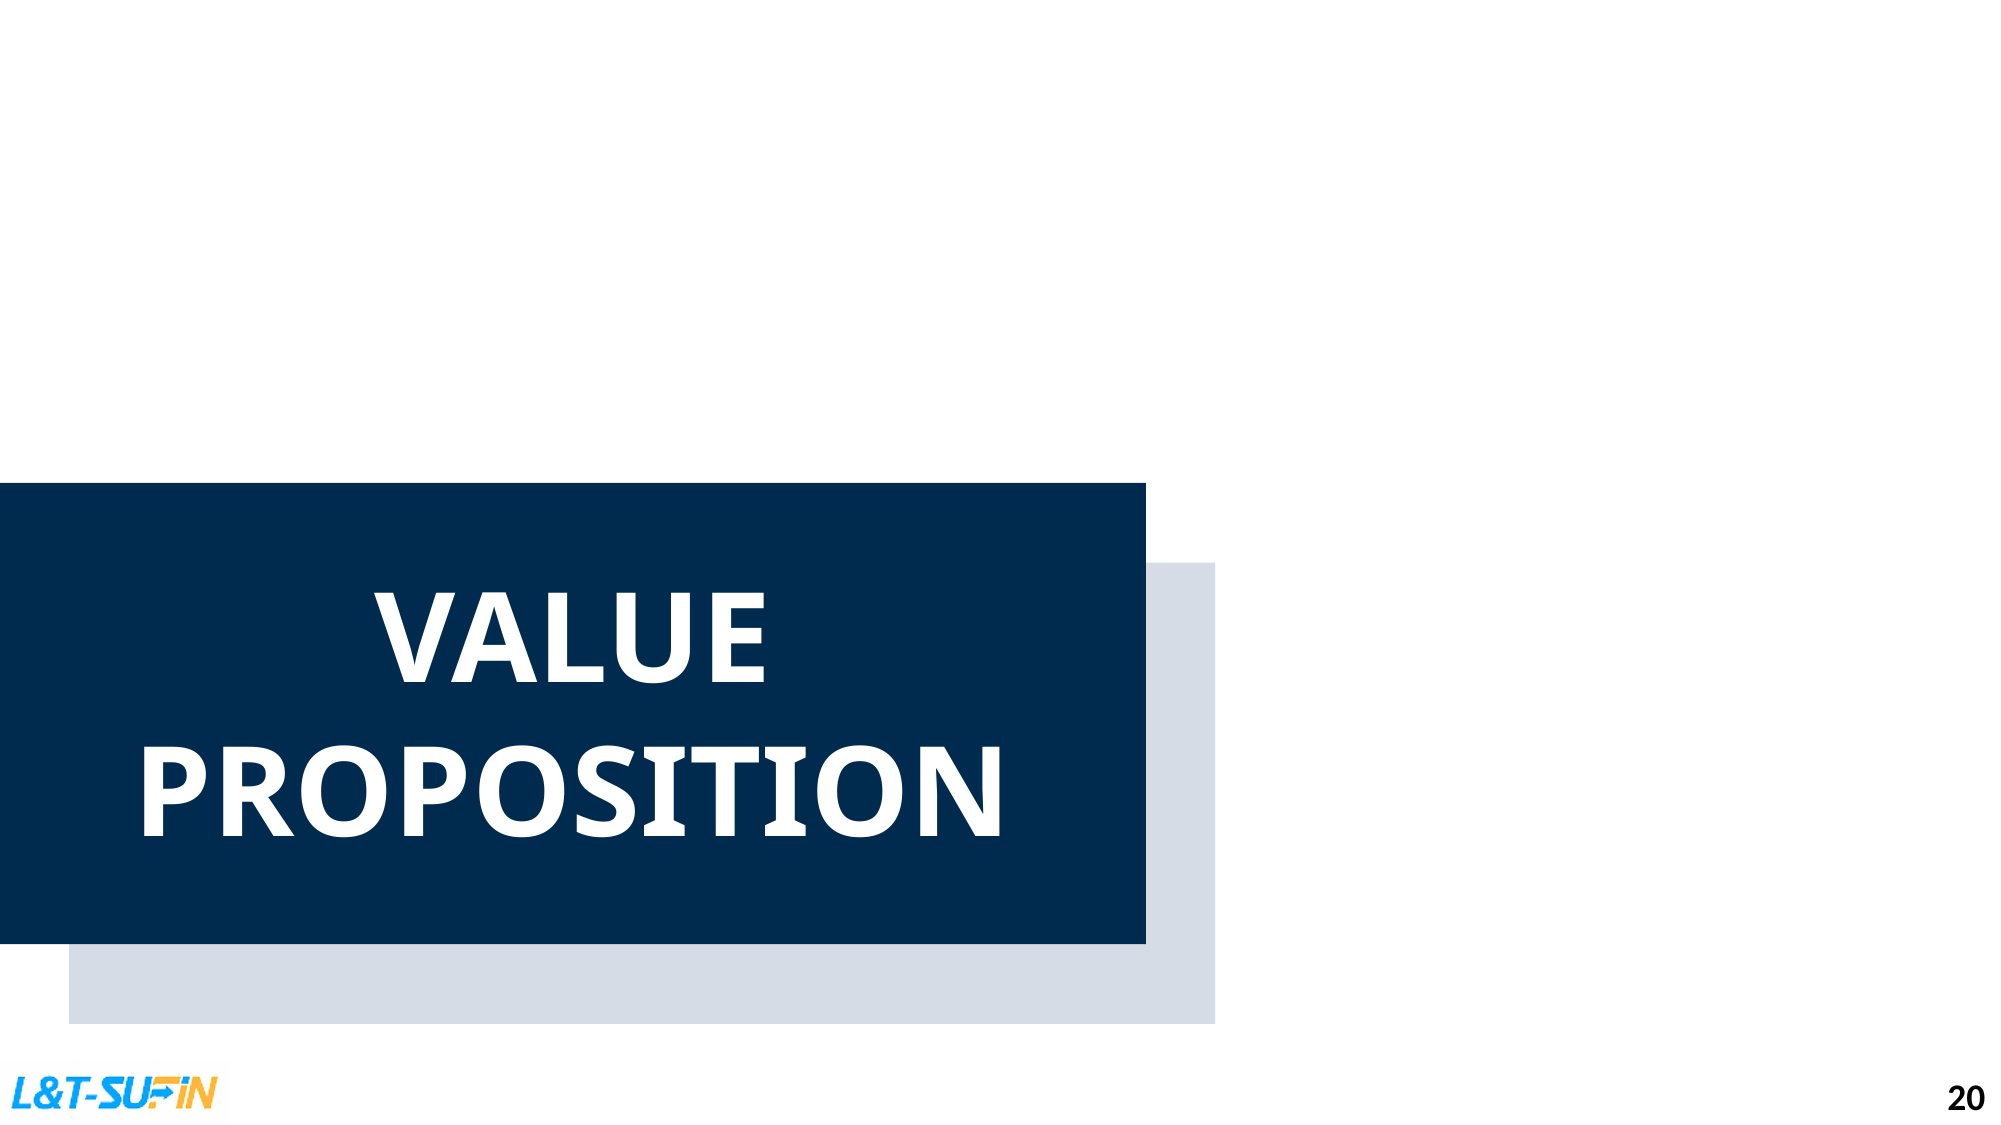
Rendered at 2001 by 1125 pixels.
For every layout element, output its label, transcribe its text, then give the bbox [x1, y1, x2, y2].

text_box [69, 562, 1216, 1024]
title VALUE PROPOSITION [0, 482, 1146, 945]
picture [0, 1060, 229, 1125]
text_box 20 [1549, 1065, 2000, 1125]
